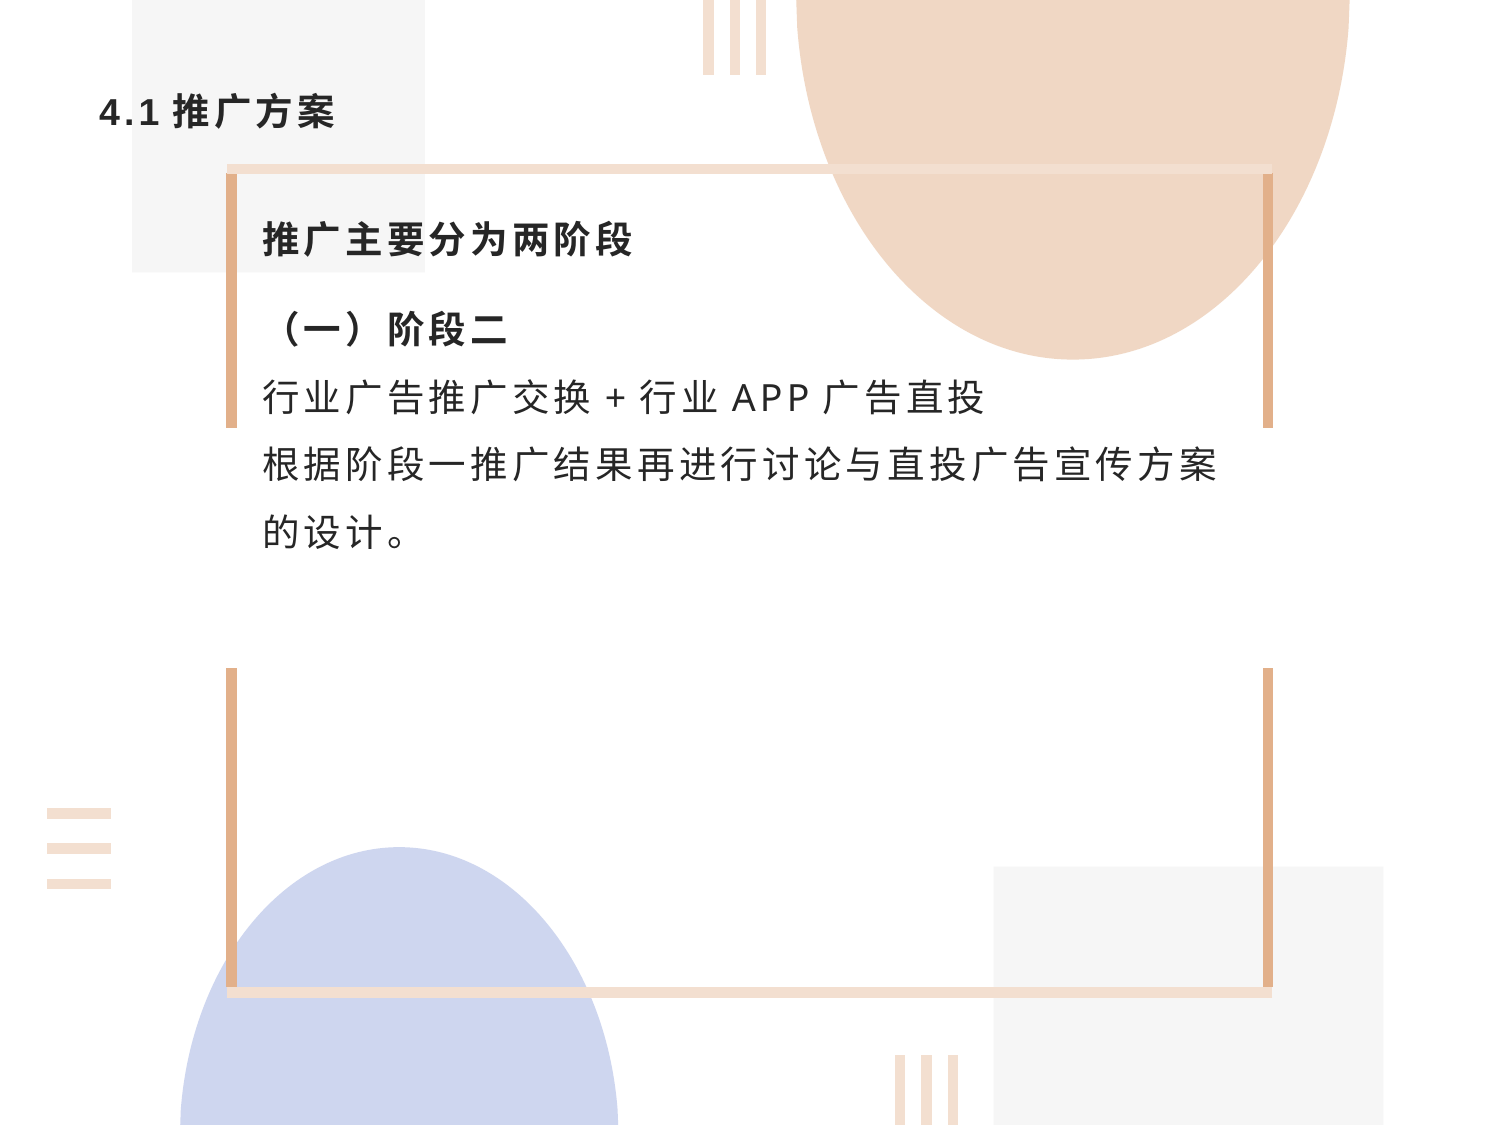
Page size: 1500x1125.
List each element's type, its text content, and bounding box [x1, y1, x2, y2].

title 4.1推广方案 [82, 81, 1418, 137]
text_box 推广主要分为两阶段 （一）阶段二 行业广告推广交换+行业APP广告直投 根据阶段一推广结果再进行讨论与直投广告宣传方案的设计。 [247, 186, 1247, 764]
